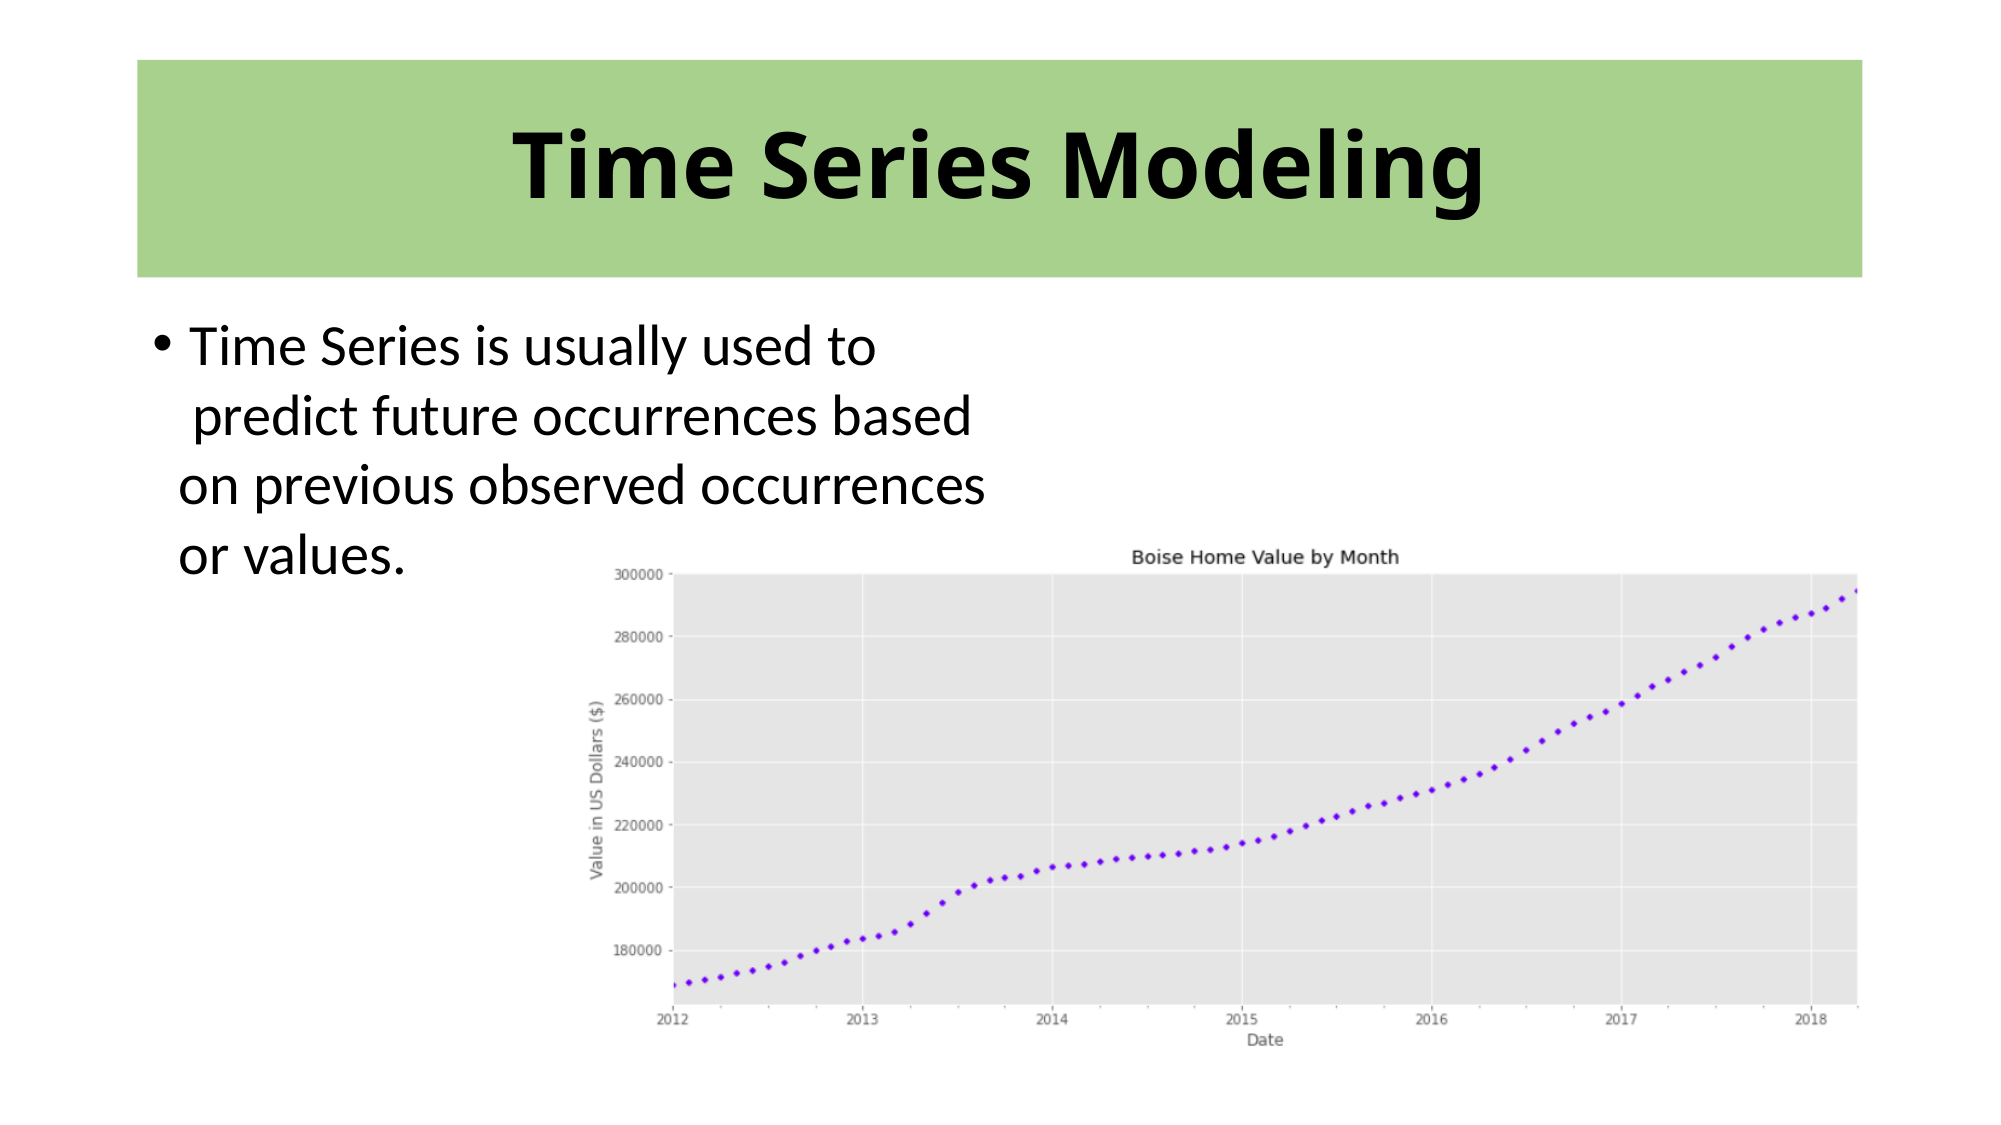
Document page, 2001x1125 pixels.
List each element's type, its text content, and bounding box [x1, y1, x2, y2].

title Time Series Modeling [137, 59, 1863, 278]
picture [581, 540, 1863, 1053]
list Time Series is usually used to predict future occurrences based on previous observed occurrences or values. [137, 299, 1863, 1125]
